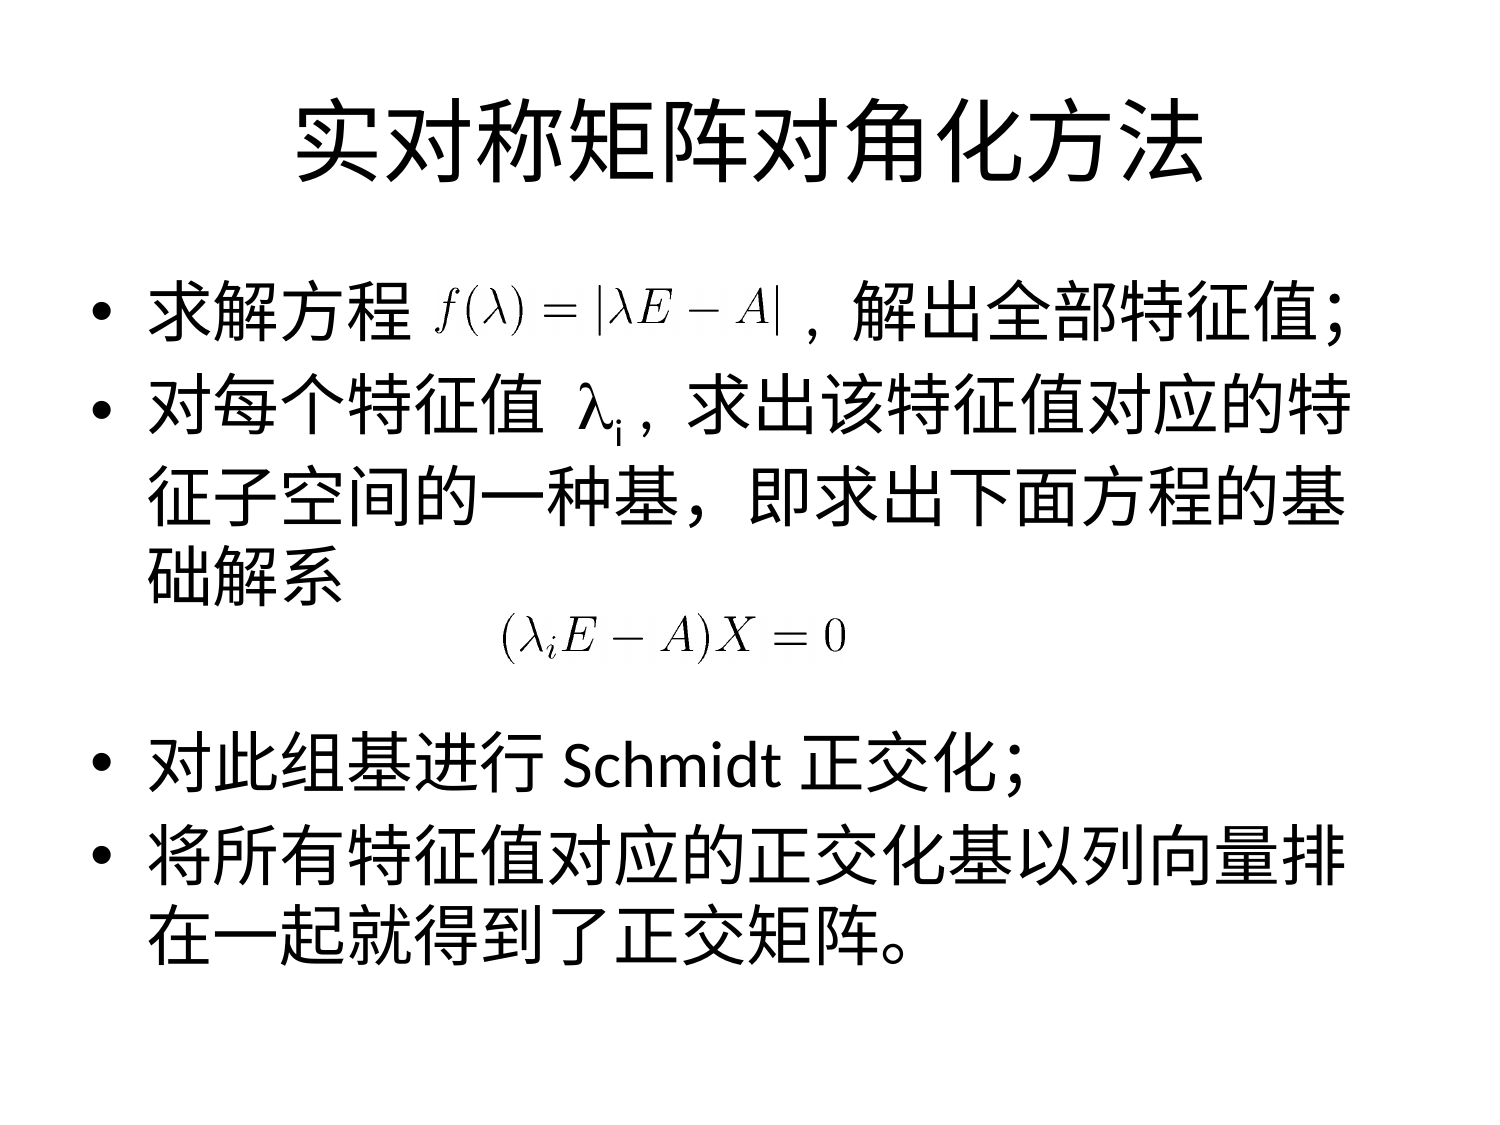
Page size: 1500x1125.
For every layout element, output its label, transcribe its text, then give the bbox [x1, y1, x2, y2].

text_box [501, 609, 847, 669]
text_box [433, 280, 781, 340]
list 求解方程 , 解出全部特征值； 对每个特征值 li , 求出该特征值对应的特征子空间的一种基，即求出下面方程的基础解系 对此组基进行Schmidt正交化； 将所有特征值对应的正交化基以列向量排在一起就得到了正交矩阵。 [75, 262, 1425, 1005]
title 实对称矩阵对角化方法 [75, 45, 1425, 233]
